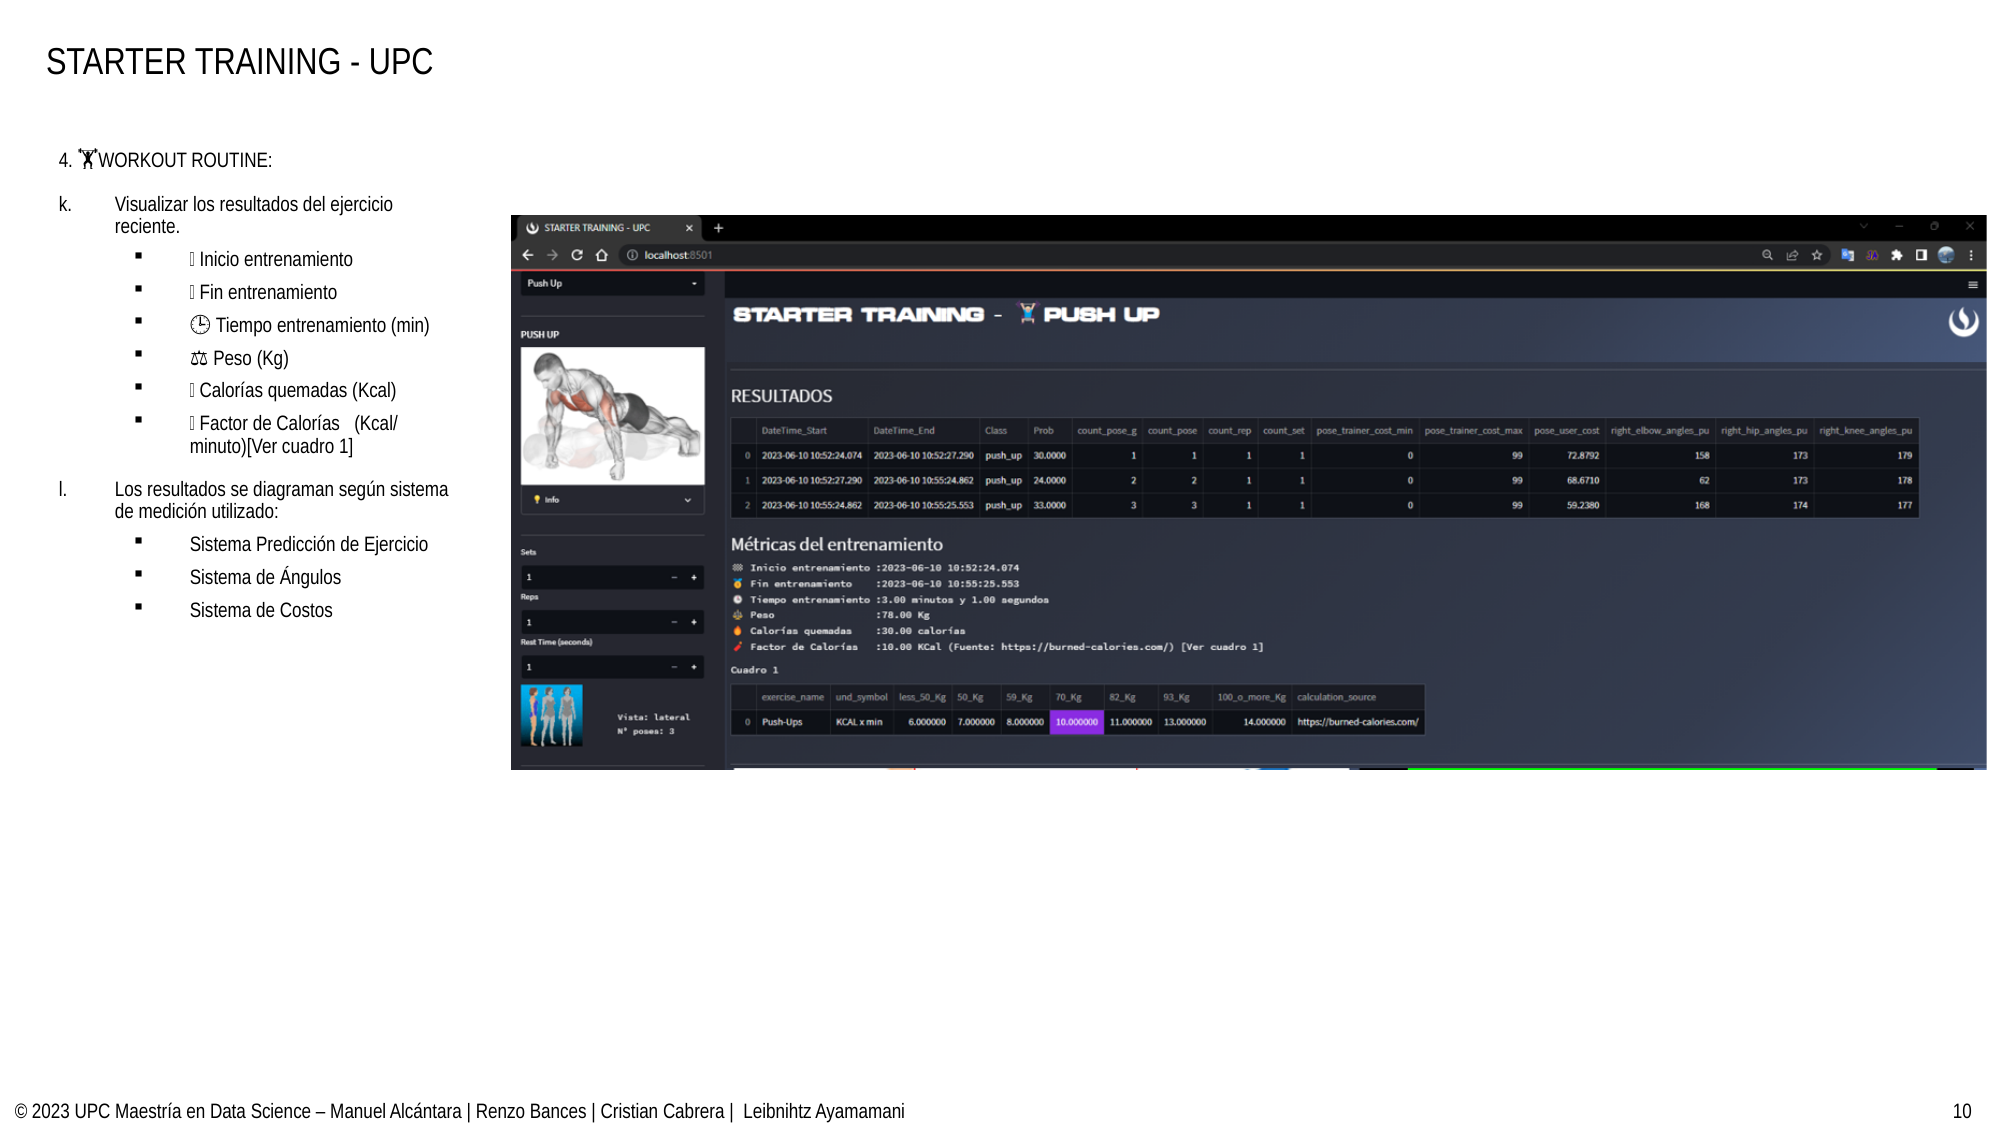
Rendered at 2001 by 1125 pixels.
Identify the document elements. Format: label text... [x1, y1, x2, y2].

footer © 2023 UPC Maestría en Data Science – Manuel Alcántara | Renzo Bances | Cristian Cabrera | Leibnihtz Ayamamani [0, 1090, 983, 1125]
picture [510, 215, 1987, 770]
title STARTER TRAINING - UPC [31, 34, 453, 94]
text_box 4. 🏋️WORKOUT ROUTINE: Visualizar los resultados del ejercicio reciente. 🏁 Inicio entrenamiento 🥇 Fin entrenamiento 🕒 Tiempo entrenamiento (min) ⚖️ Peso (Kg) 🔥 Calorías quemadas (Kcal) 🧨 Factor de Calorías (Kcal/ minuto)[Ver cuadro 1] Los resultados se diagraman según sistema de medición utilizado: Sistema Predicción de Ejercicio Sistema de Ángulos Sistema de Costos [43, 142, 466, 719]
slide_number 10 [1536, 1090, 1987, 1125]
